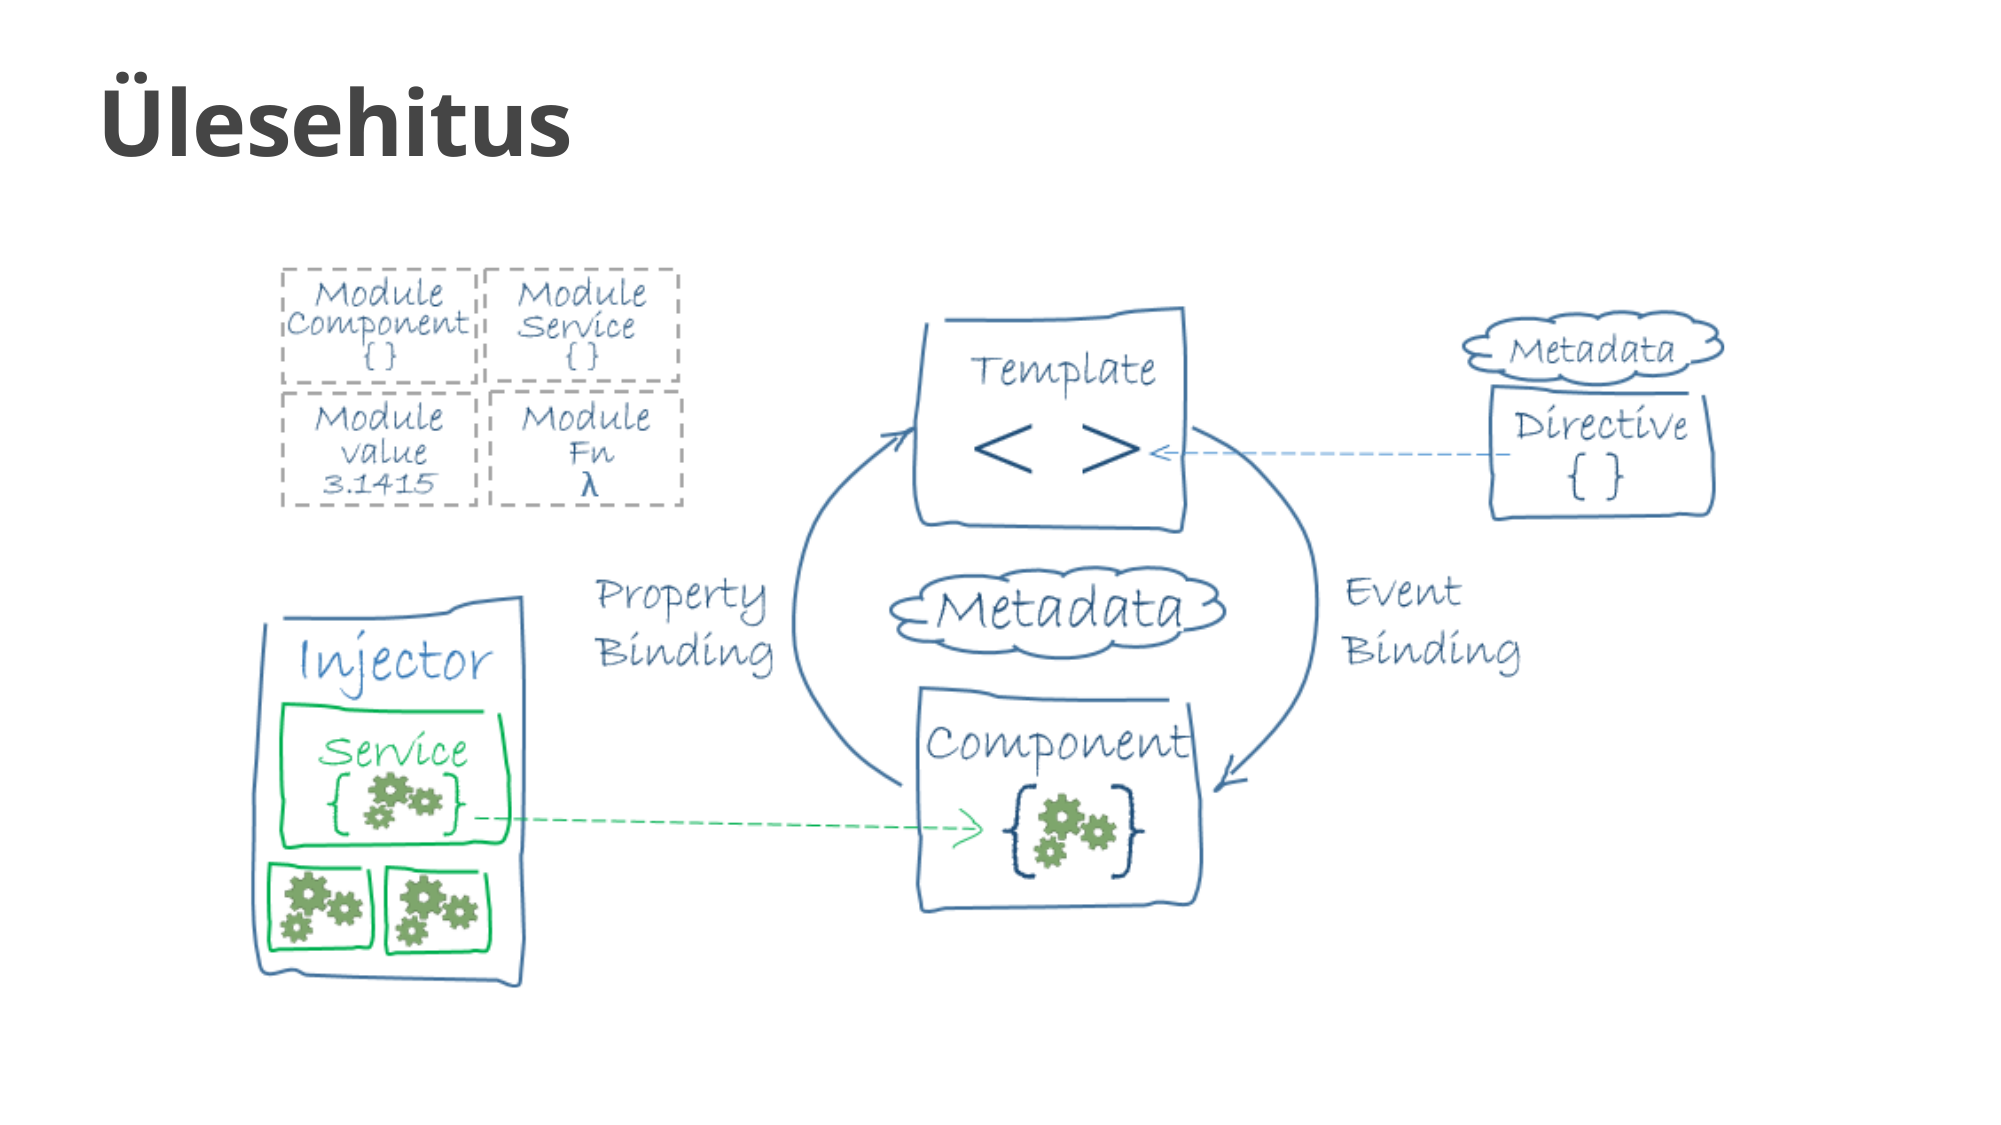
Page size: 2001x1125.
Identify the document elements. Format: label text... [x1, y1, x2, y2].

list Ülesehitus [82, 78, 1020, 186]
picture [246, 250, 1732, 1006]
